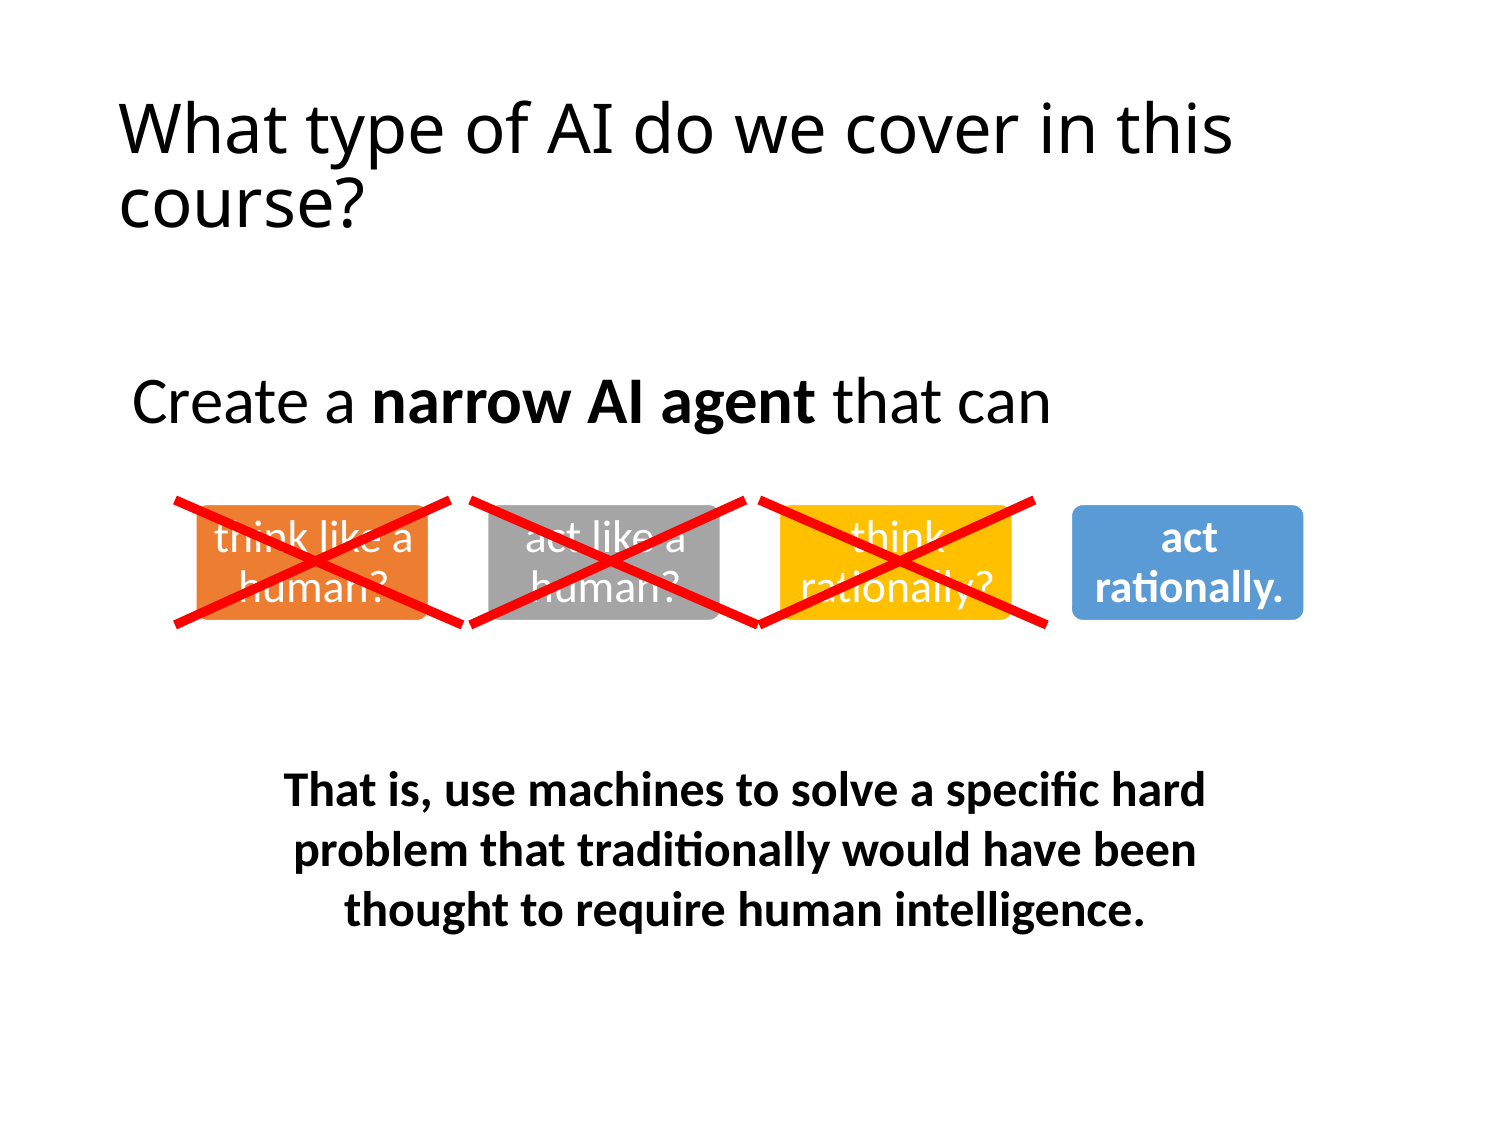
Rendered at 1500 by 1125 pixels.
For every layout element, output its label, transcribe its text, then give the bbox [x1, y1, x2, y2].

title What type of AI do we cover in this course? [103, 59, 1397, 278]
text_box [174, 499, 463, 626]
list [195, 205, 1305, 920]
text_box That is, use machines to solve a specific hard problem that traditionally would have been thought to require human intelligence. [246, 920, 1244, 944]
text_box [470, 499, 758, 626]
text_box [759, 499, 1047, 626]
text_box Create a narrow AI agent that can [42, 349, 195, 445]
